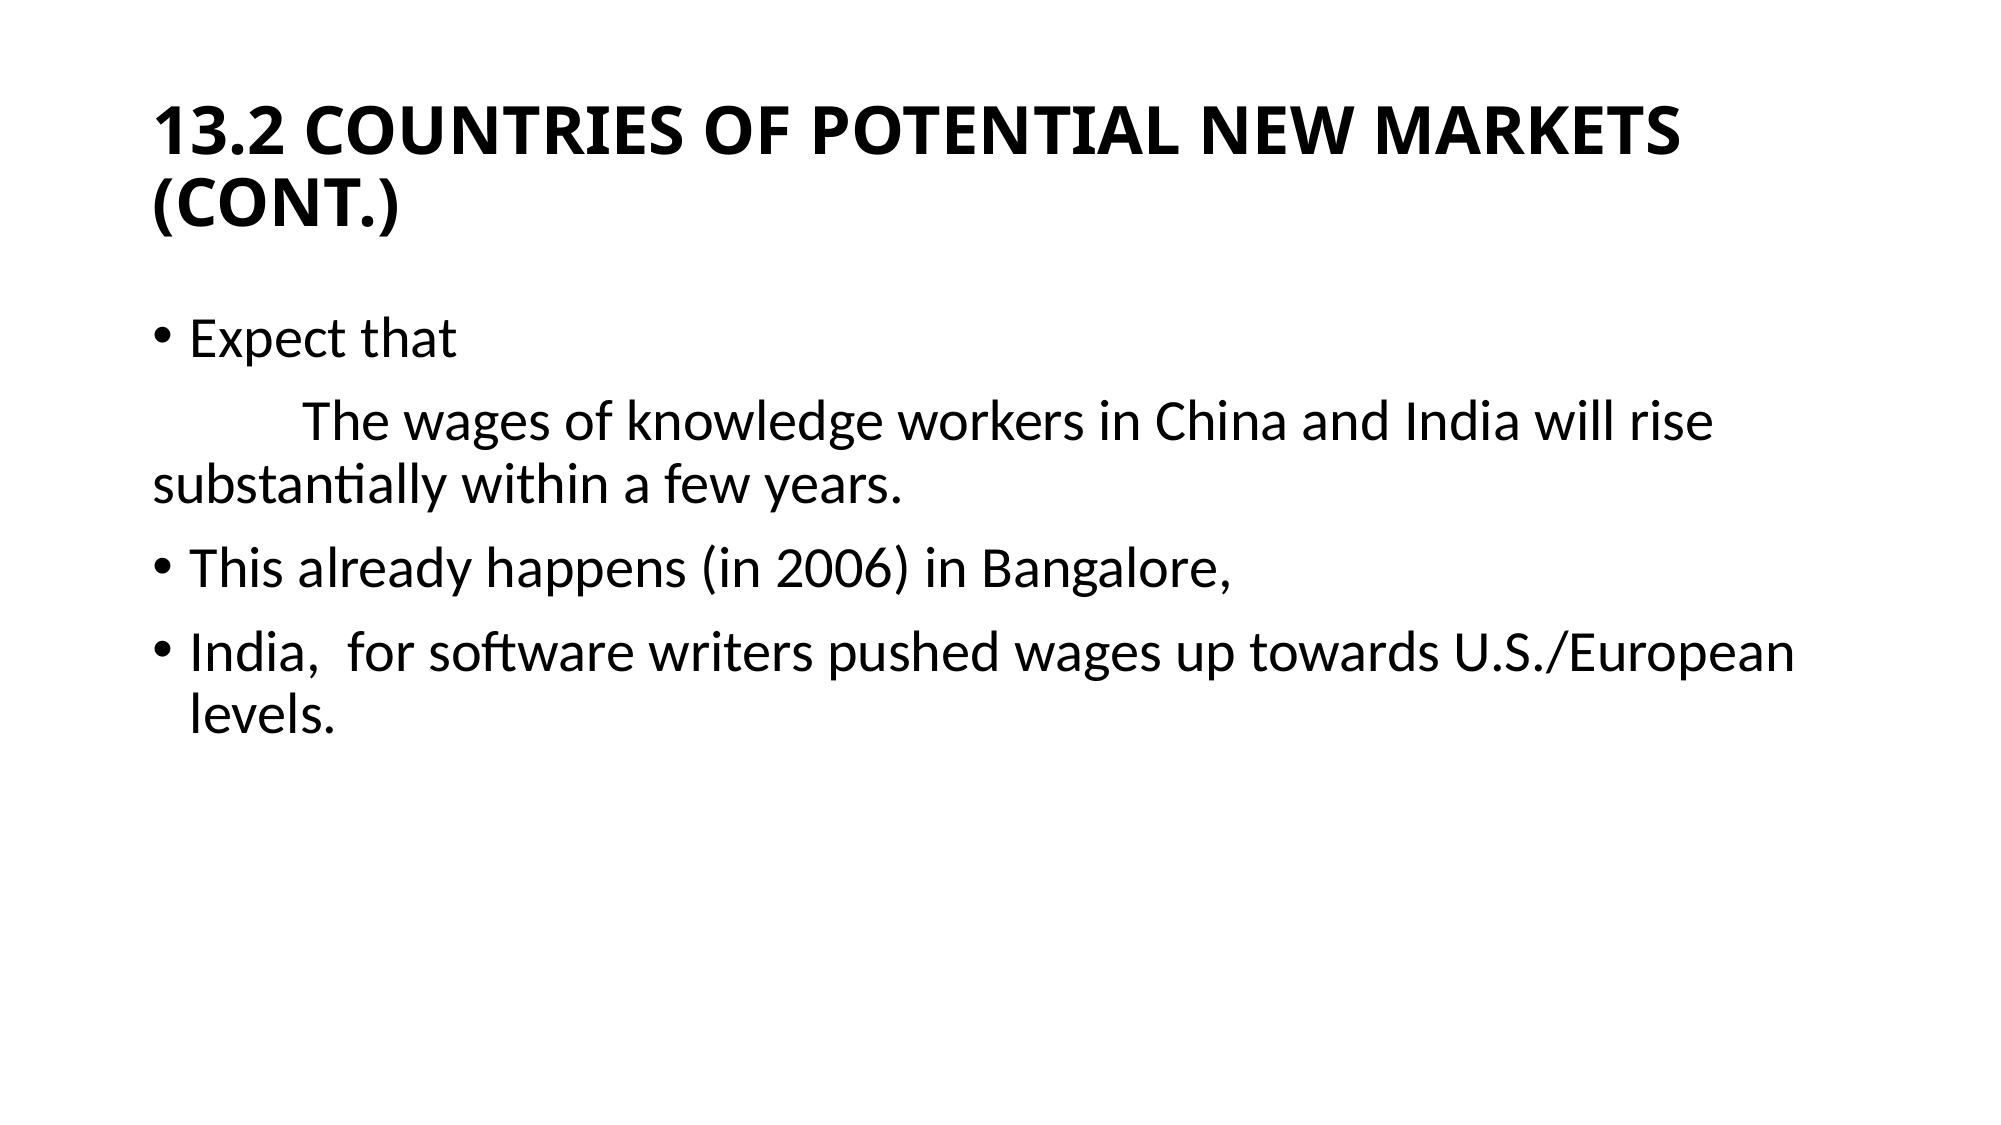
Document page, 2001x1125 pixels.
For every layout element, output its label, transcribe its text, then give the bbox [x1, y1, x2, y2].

list Expect that The wages of knowledge workers in China and India will rise substantially within a few years. This already happens (in 2006) in Bangalore, India, for software writers pushed wages up towards U.S./European levels. [137, 299, 1863, 1014]
title 13.2 COUNTRIES OF POTENTIAL NEW MARKETS (CONT.) [137, 59, 1863, 278]
